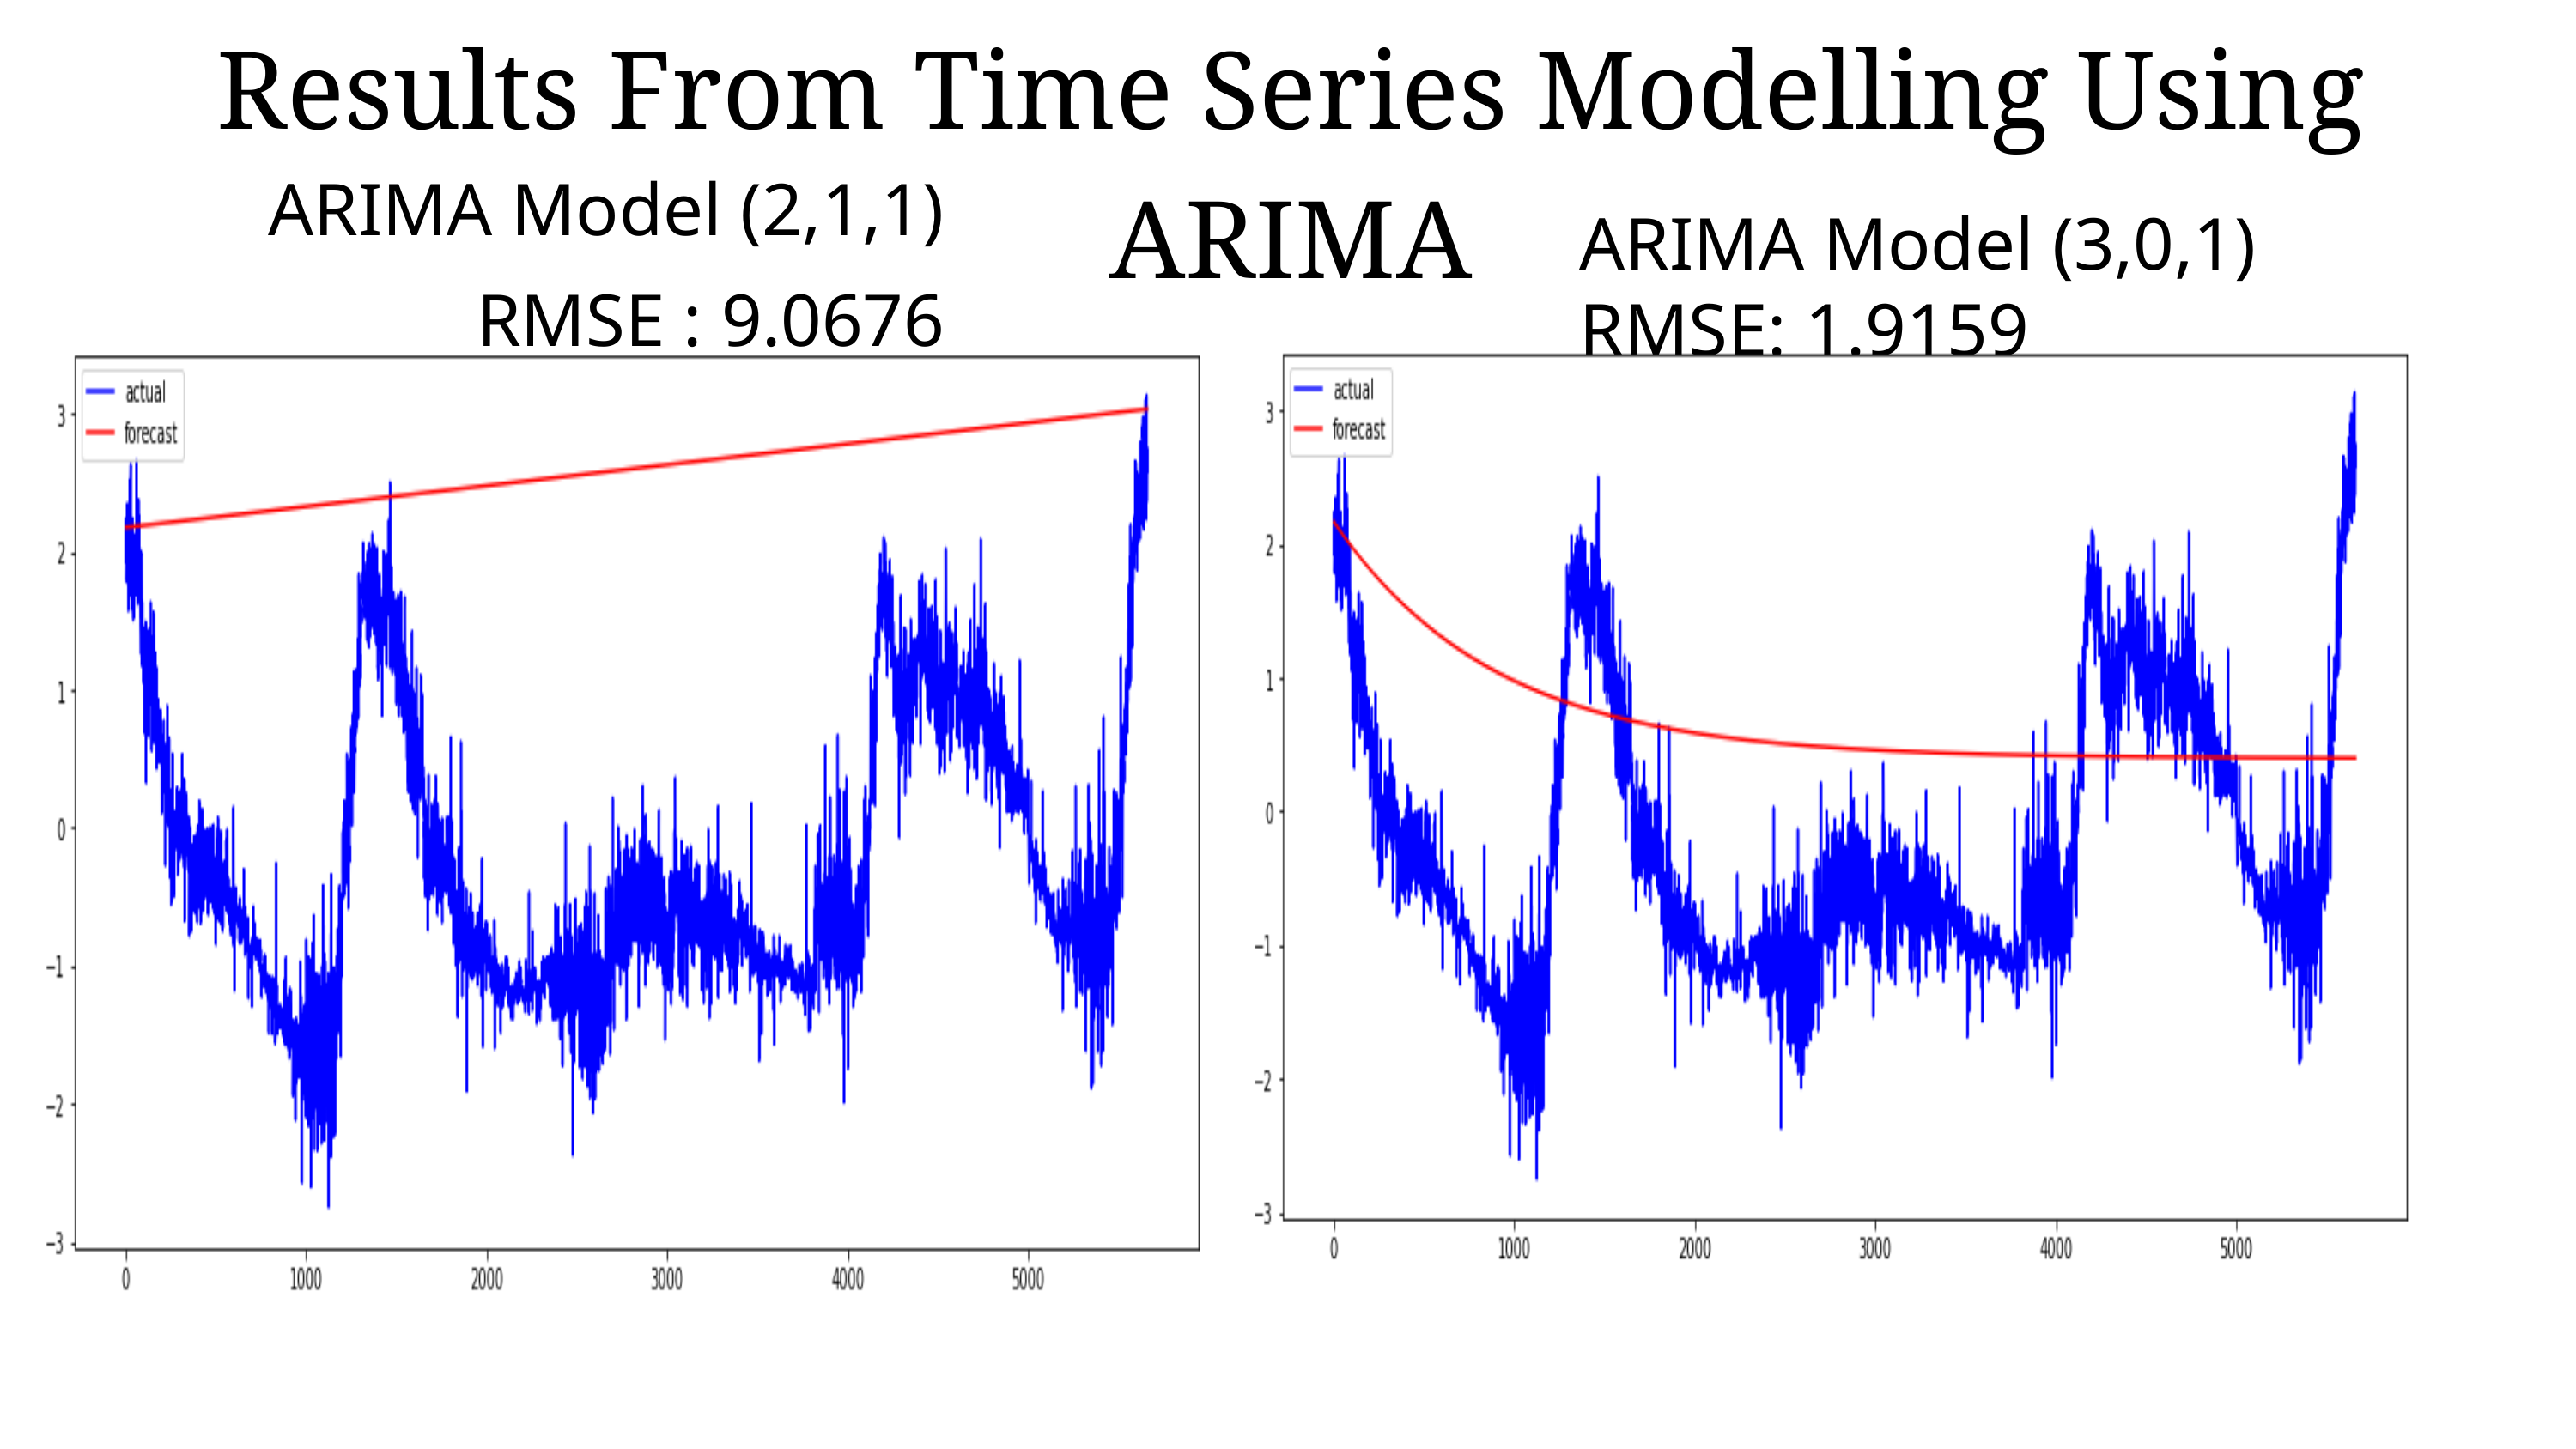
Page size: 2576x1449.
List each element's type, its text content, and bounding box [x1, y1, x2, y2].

text_box Results From Time Series Modelling Using ARIMA [52, 0, 2530, 300]
picture [1244, 336, 2417, 1284]
picture [36, 337, 1208, 1315]
text_box ARIMA Model (2,1,1) RMSE : 9.0676 [0, 138, 945, 361]
text_box ARIMA Model (3,0,1) RMSE: 1.9159 [1566, 191, 2318, 335]
